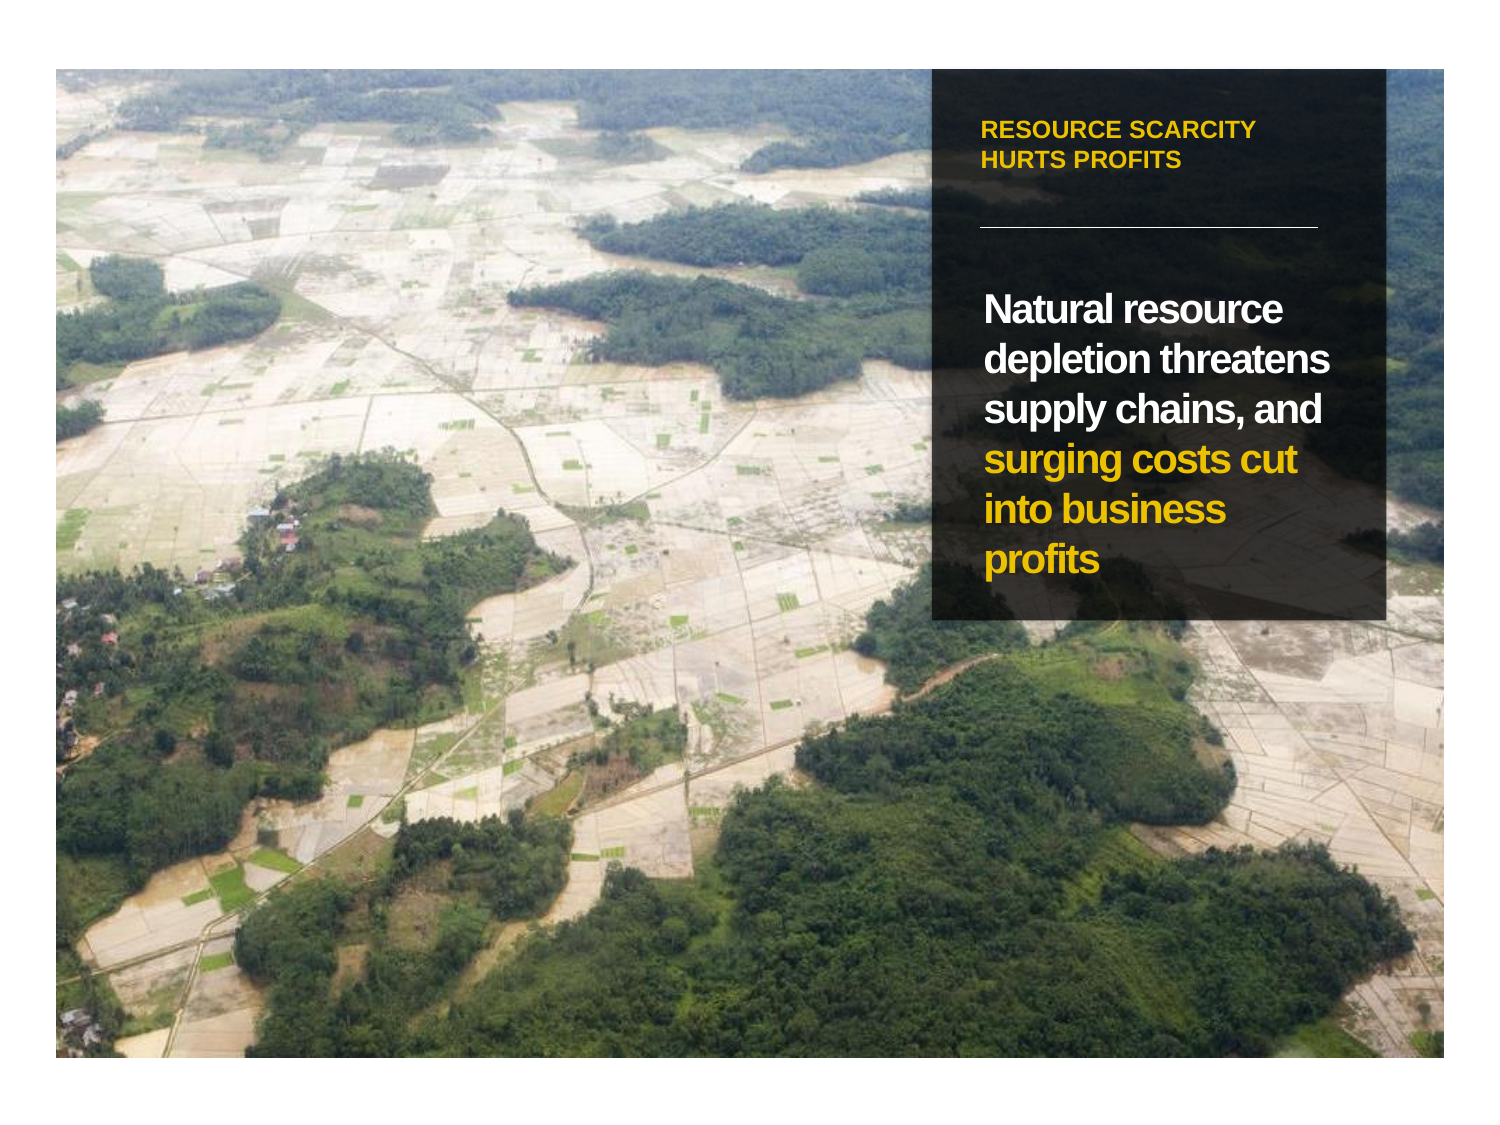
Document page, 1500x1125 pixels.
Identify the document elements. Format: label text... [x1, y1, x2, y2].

text_box Resource Scarcity Hurts Profits [965, 106, 1375, 181]
text_box [931, 68, 1387, 621]
picture [56, 69, 1444, 1058]
text_box Natural resource depletion threatens supply chains, and surging costs cut into business profits [968, 274, 1353, 740]
